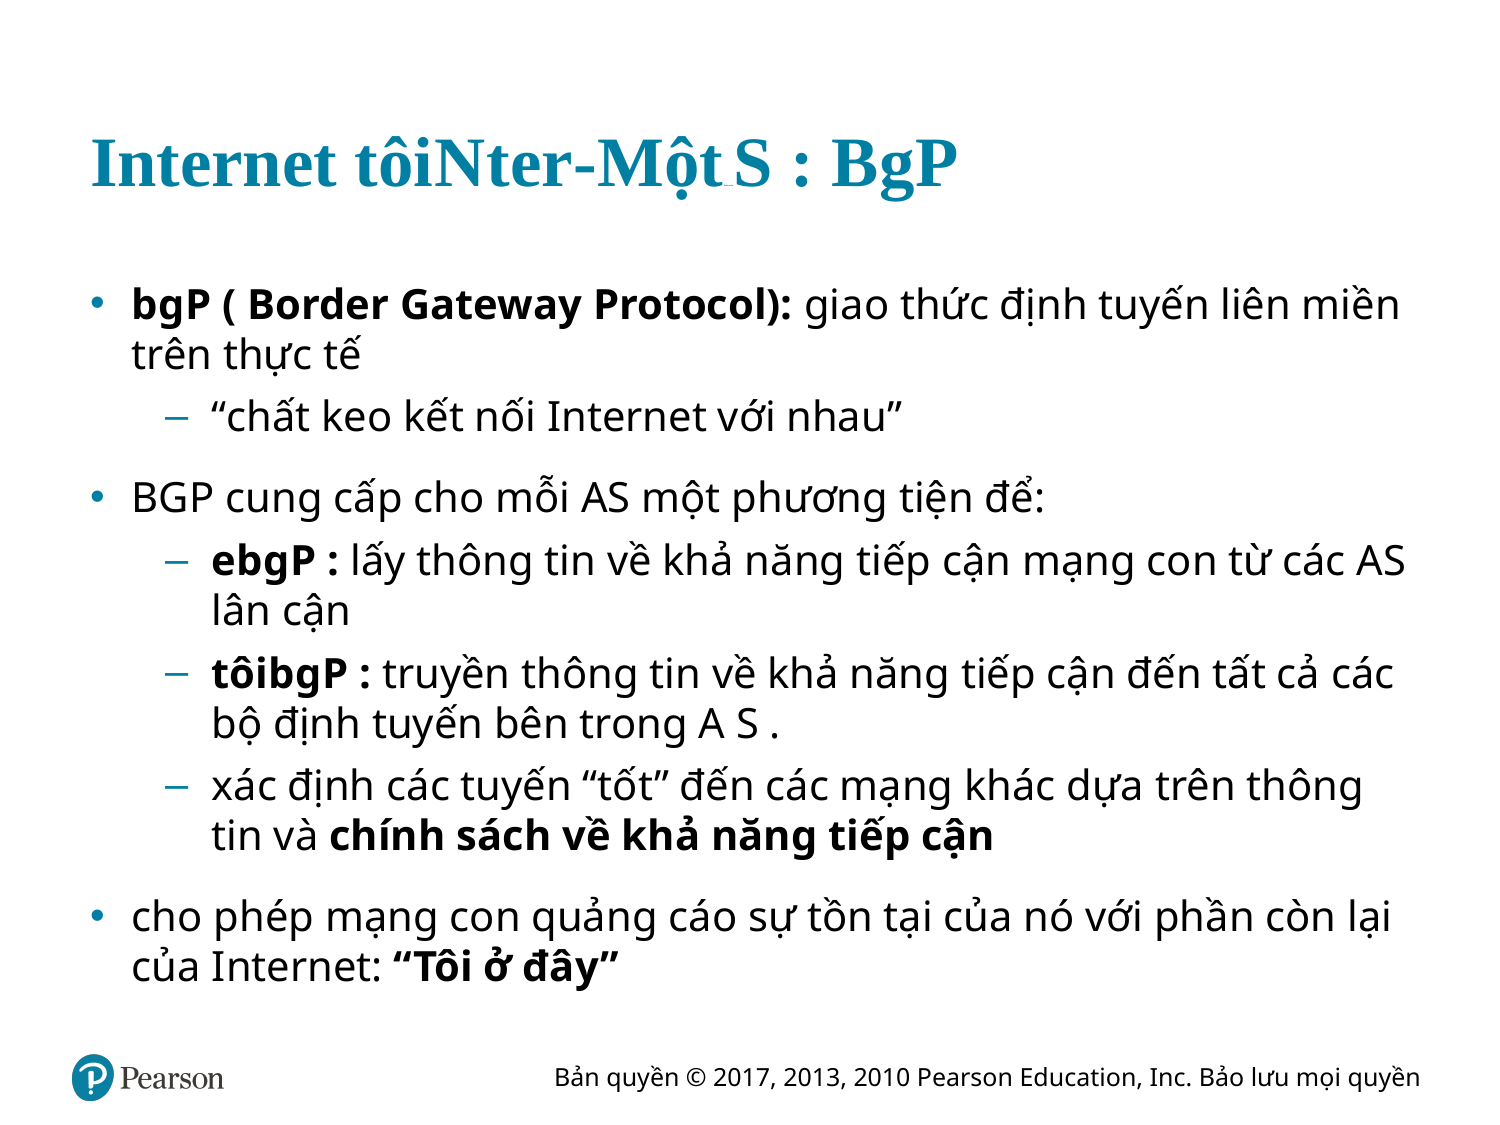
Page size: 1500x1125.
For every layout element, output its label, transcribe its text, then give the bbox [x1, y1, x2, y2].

picture [98, 1054, 224, 1101]
picture [72, 1087, 83, 1101]
title Internet tôi N t e r - Một Định tuyến S : B g P [75, 0, 1425, 216]
picture [72, 1054, 88, 1070]
list b g P ( Border Gateway Protocol): giao thức định tuyến liên miền trên thực tế “chất keo kết nối Internet với nhau” BGP cung cấp cho mỗi AS một phương tiện để: e b g P : lấy thông tin về khả năng tiếp cận mạng con từ các AS lân cận tôi b g P : truyền thông tin về khả năng tiếp cận đến tất cả các bộ định tuyến bên trong A S . xác định các tuyến “tốt” đến các mạng khác dựa trên thông tin và chính sách về khả năng tiếp cận cho phép mạng con quảng cáo sự tồn tại của nó với phần còn lại của Internet: “Tôi ở đây” [75, 262, 1425, 1006]
picture [80, 1063, 106, 1088]
